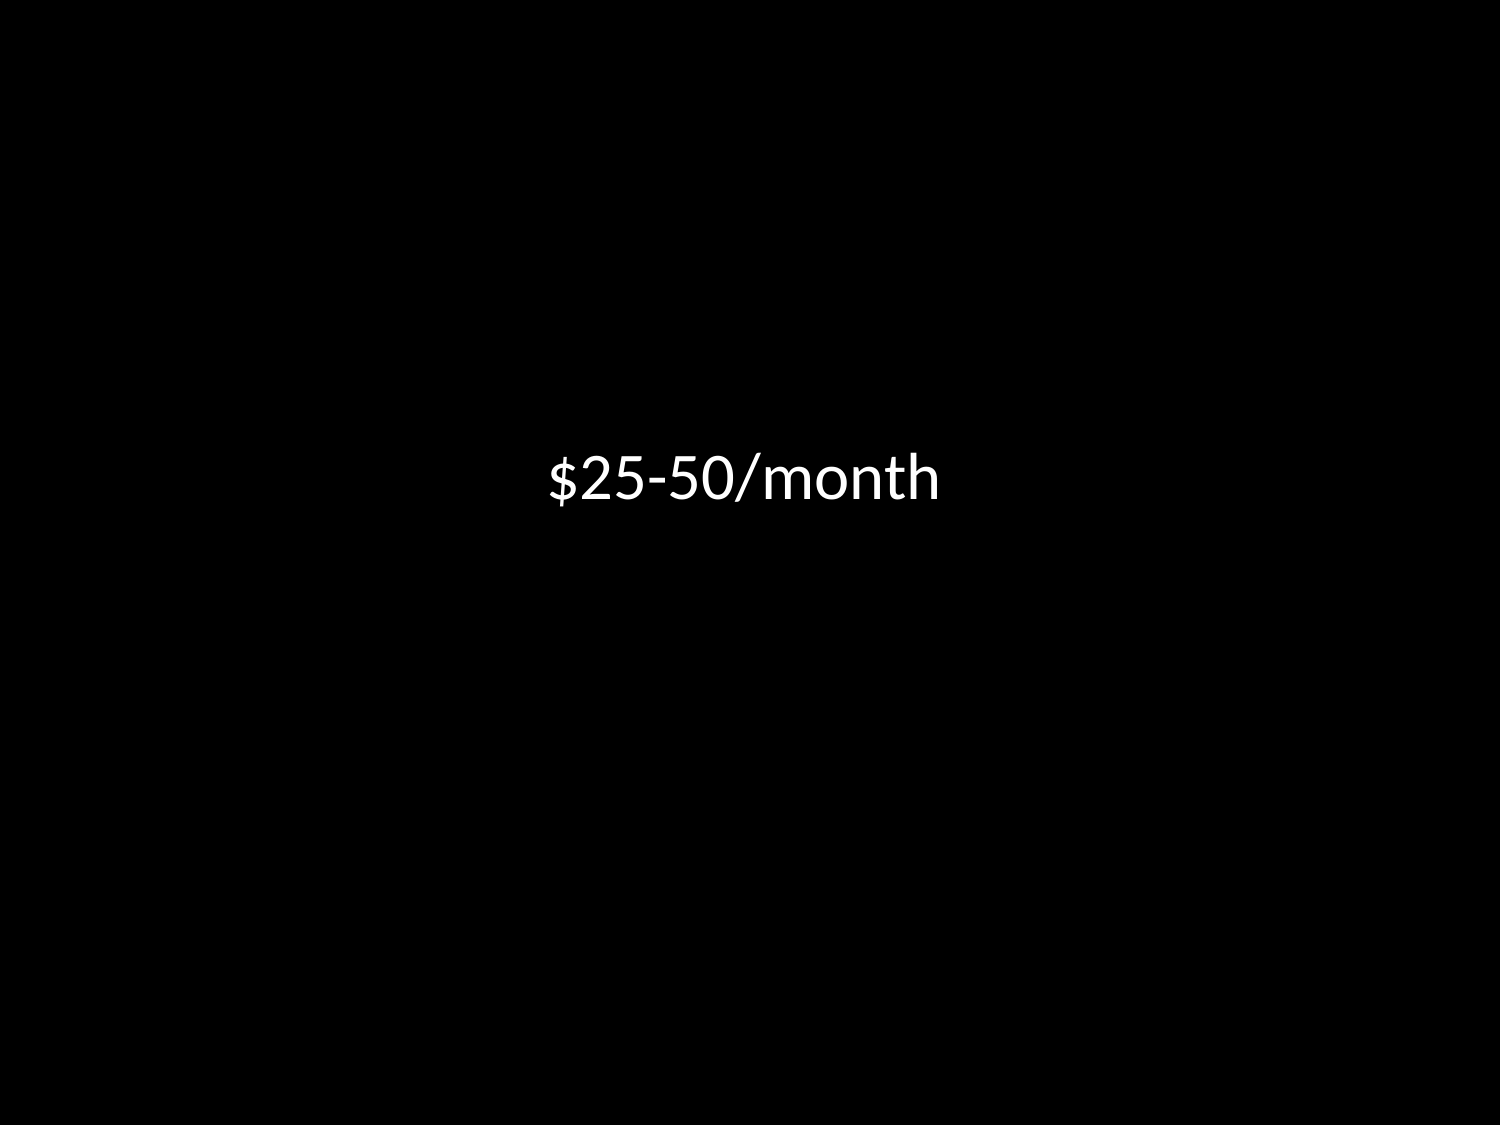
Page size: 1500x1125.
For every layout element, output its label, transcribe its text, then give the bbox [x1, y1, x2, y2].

list $25-50/month [531, 425, 969, 588]
